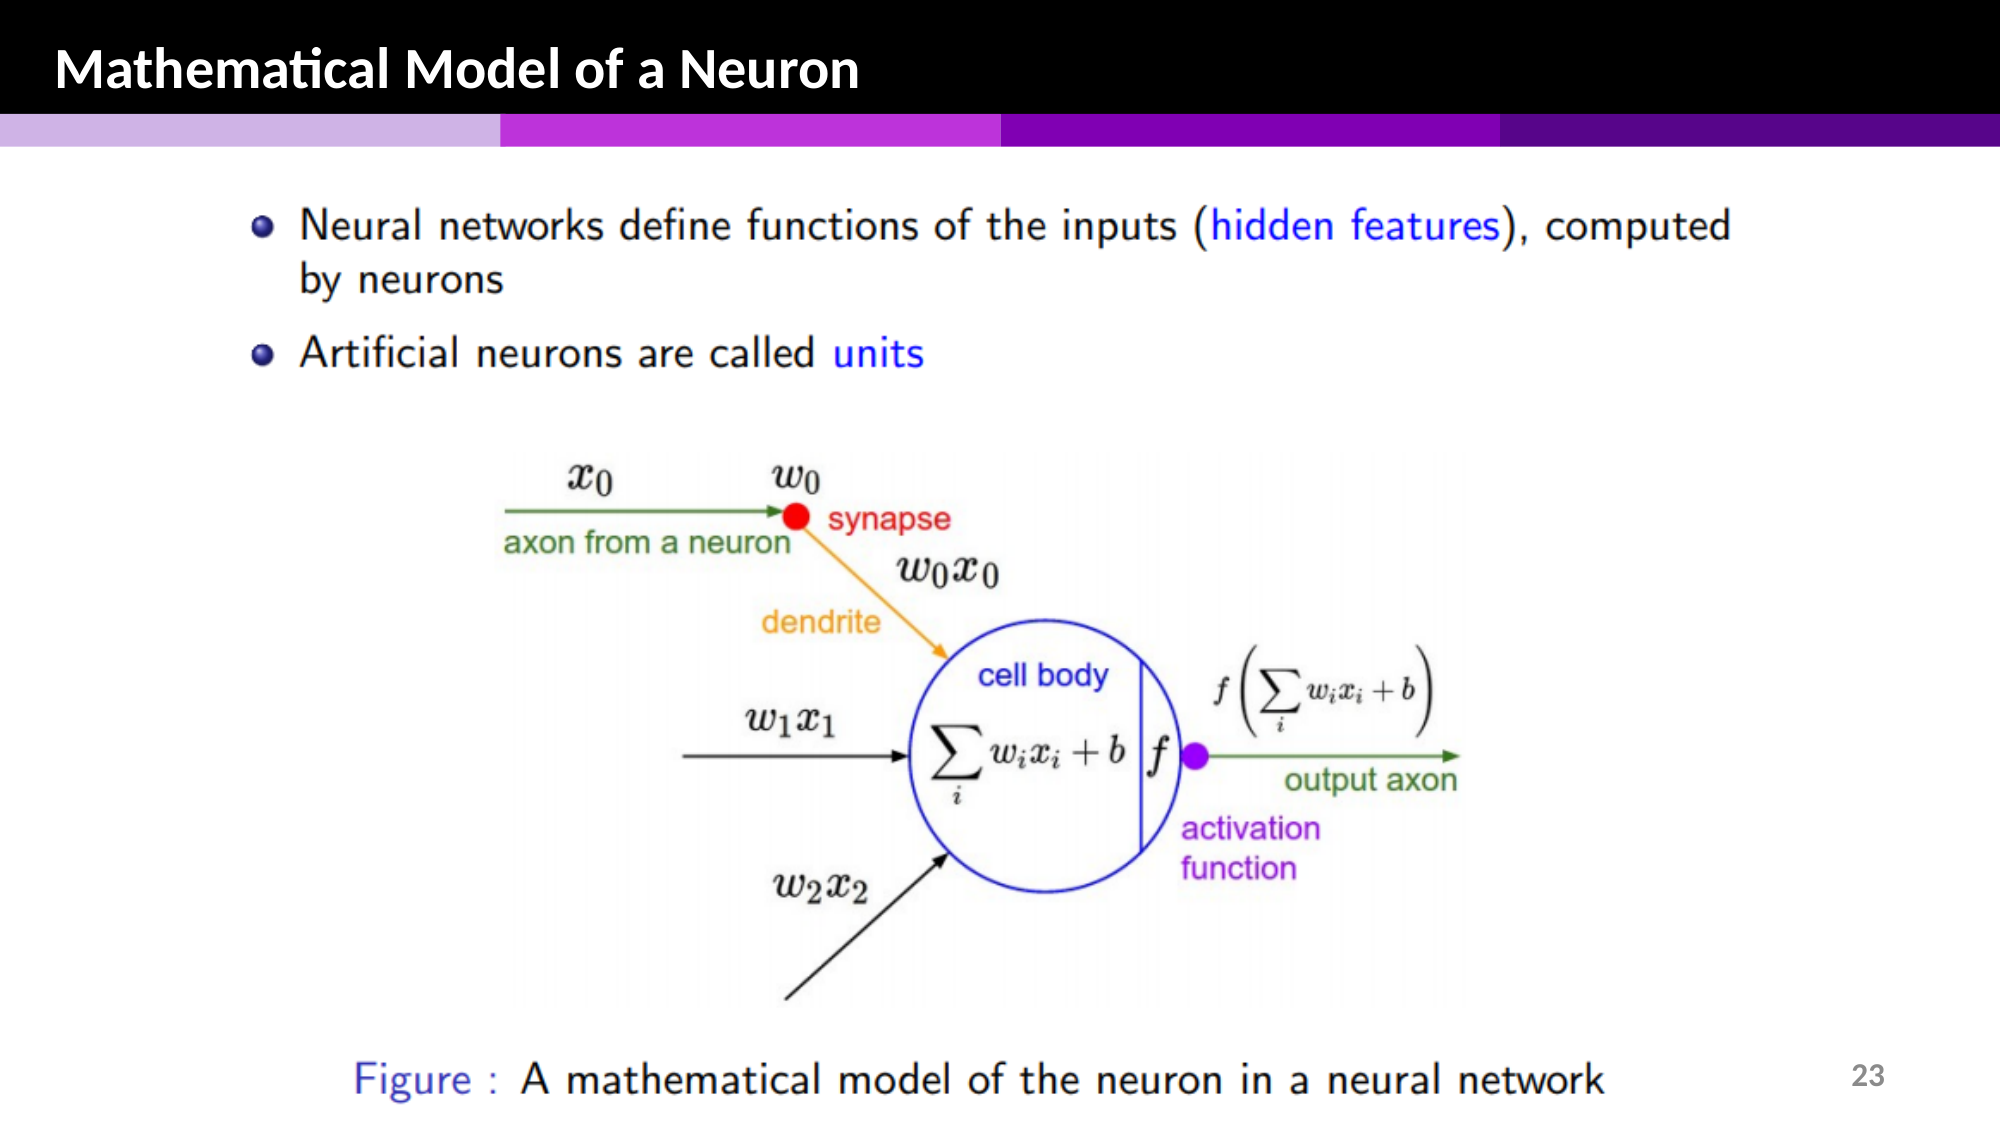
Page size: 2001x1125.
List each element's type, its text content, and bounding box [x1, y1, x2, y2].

list Mathematical Model of a Neuron [39, 1, 1959, 130]
picture [210, 171, 1788, 1125]
